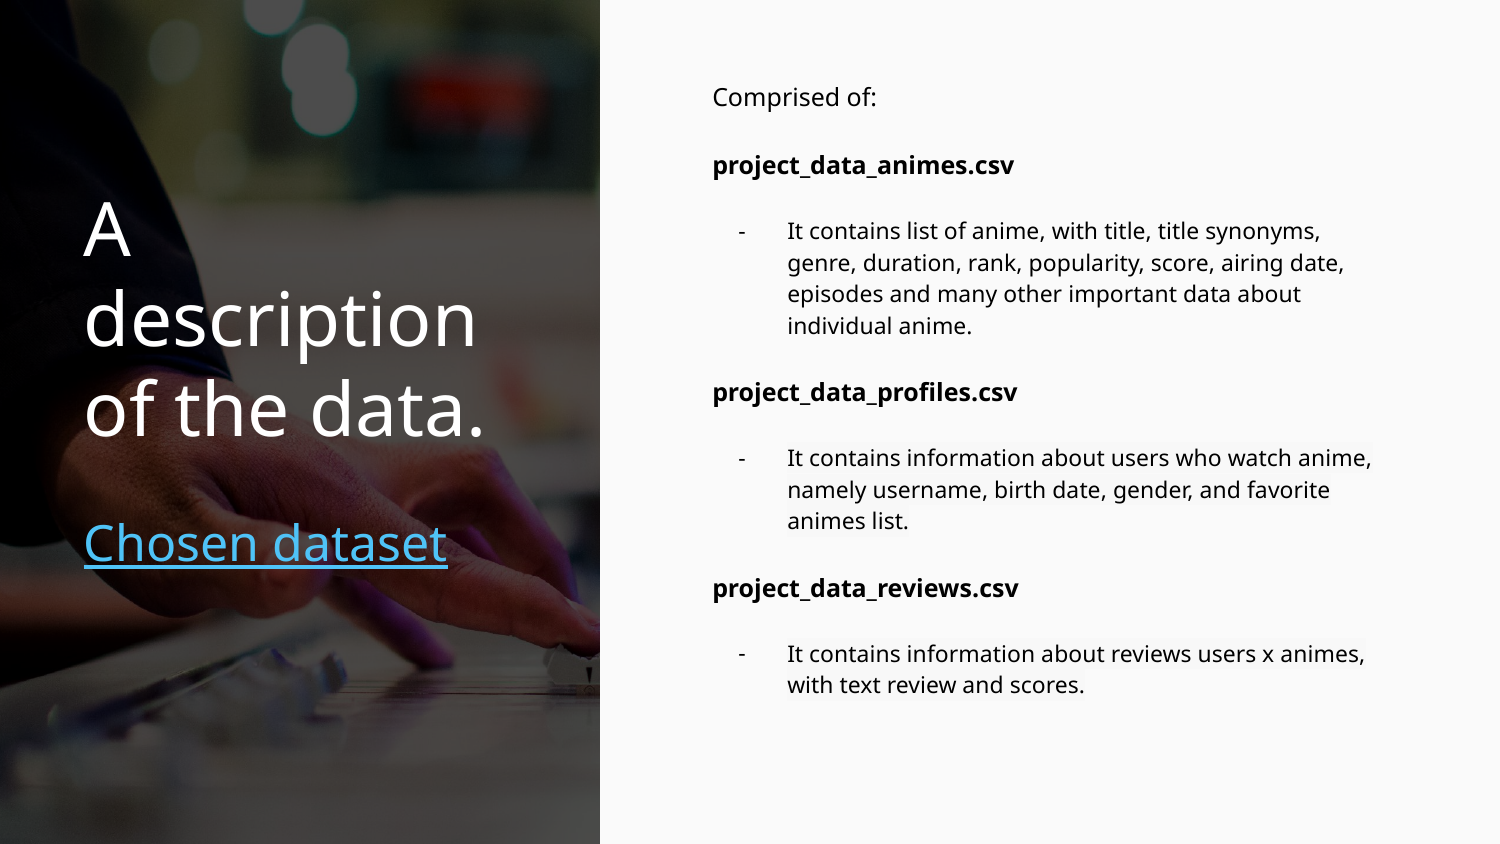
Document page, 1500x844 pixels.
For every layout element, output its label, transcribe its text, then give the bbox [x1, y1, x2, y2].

list Comprised of: project_data_animes.csv It contains list of anime, with title, title synonyms, genre, duration, rank, popularity, score, airing date, episodes and many other important data about individual anime. project_data_profiles.csv It contains information about users who watch anime, namely username, birth date, gender, and favorite animes list. project_data_reviews.csv It contains information about reviews users x animes, with text review and scores. [697, 62, 1411, 749]
picture [0, 0, 601, 844]
